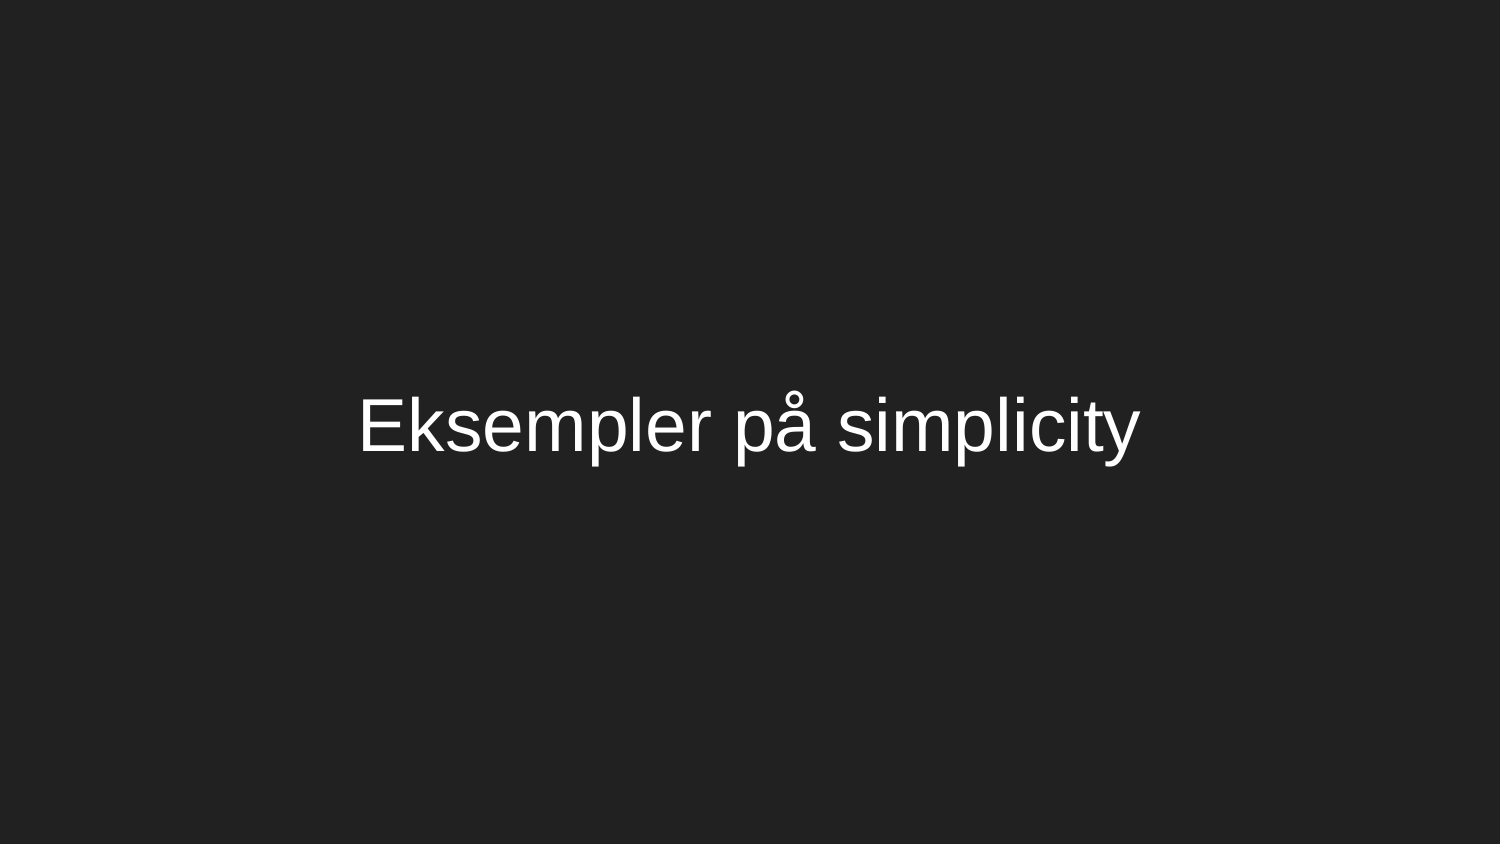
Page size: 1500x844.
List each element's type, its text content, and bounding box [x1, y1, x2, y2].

title Eksempler på simplicity [51, 352, 1449, 491]
